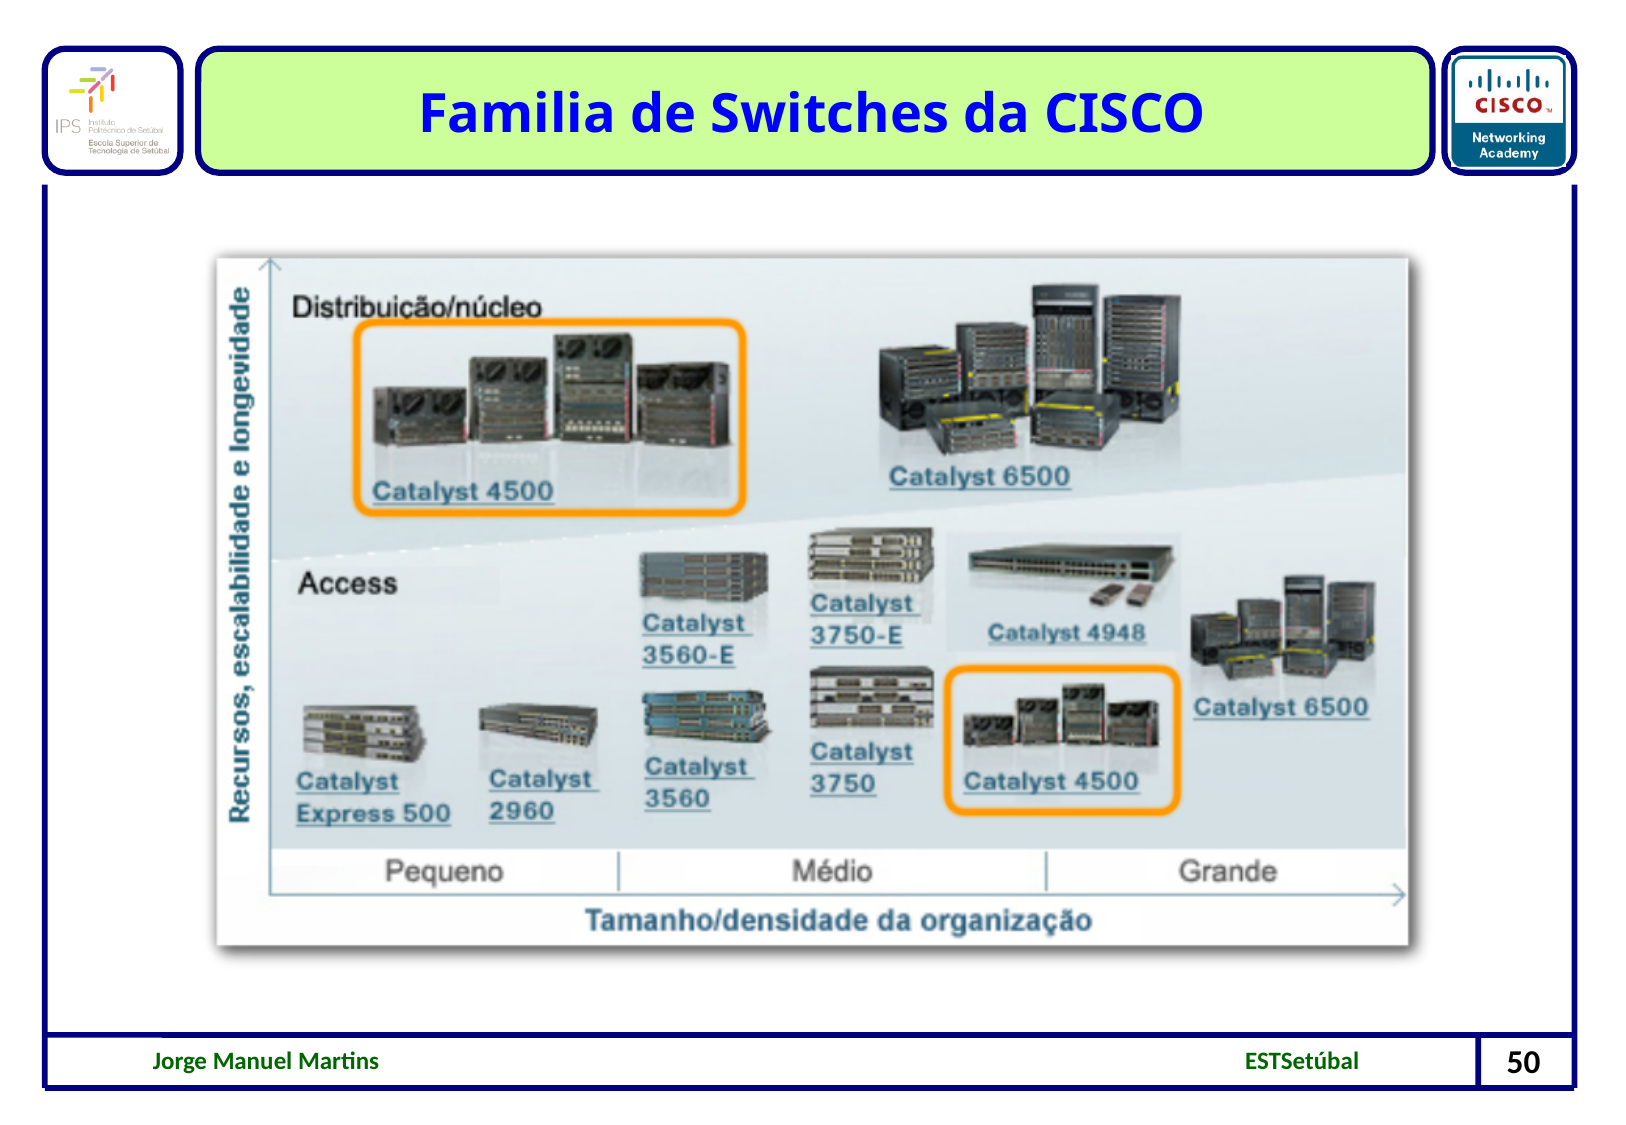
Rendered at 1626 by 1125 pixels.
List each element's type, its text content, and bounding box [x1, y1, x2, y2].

picture [1480, 148, 1494, 158]
picture [1451, 158, 1457, 167]
picture [1511, 132, 1524, 142]
text_box Familia de Switches da CISCO [221, 72, 1404, 156]
picture [1536, 136, 1545, 144]
picture [1473, 132, 1511, 142]
picture [1451, 55, 1461, 64]
picture [1497, 149, 1537, 159]
picture [197, 243, 1438, 972]
picture [56, 67, 169, 155]
picture [1558, 55, 1566, 61]
picture [1528, 133, 1535, 142]
picture [1455, 59, 1563, 123]
